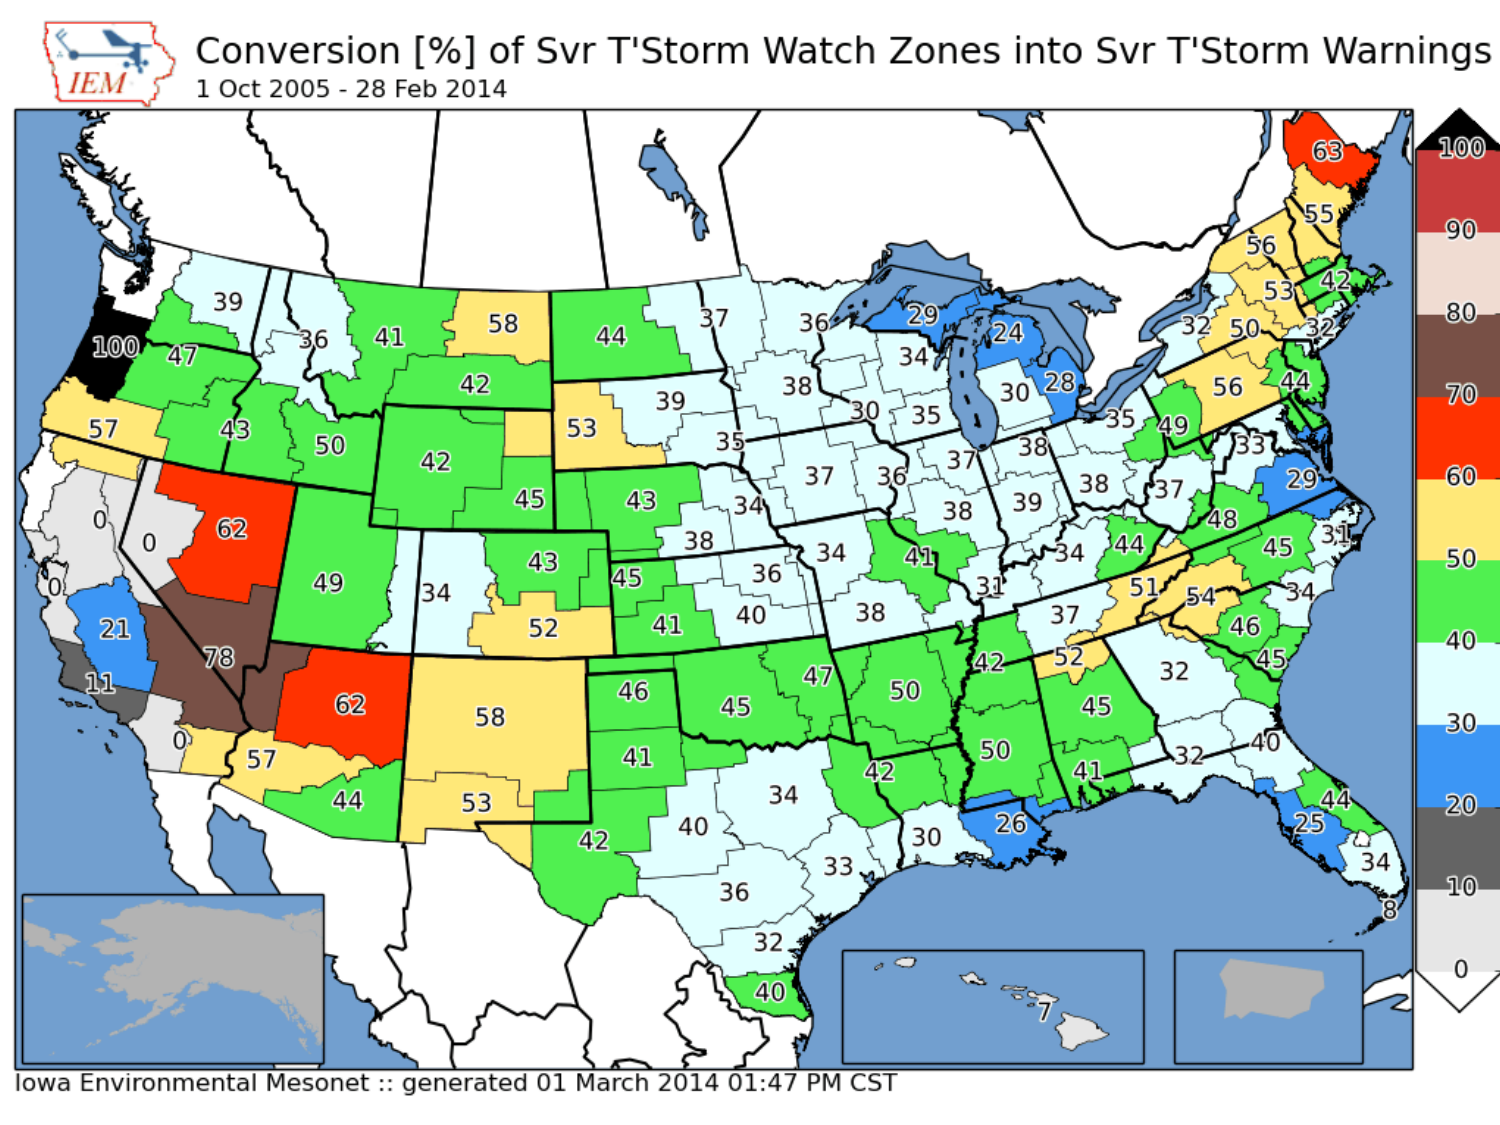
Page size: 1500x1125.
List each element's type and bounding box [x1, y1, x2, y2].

list [0, 0, 1500, 1125]
